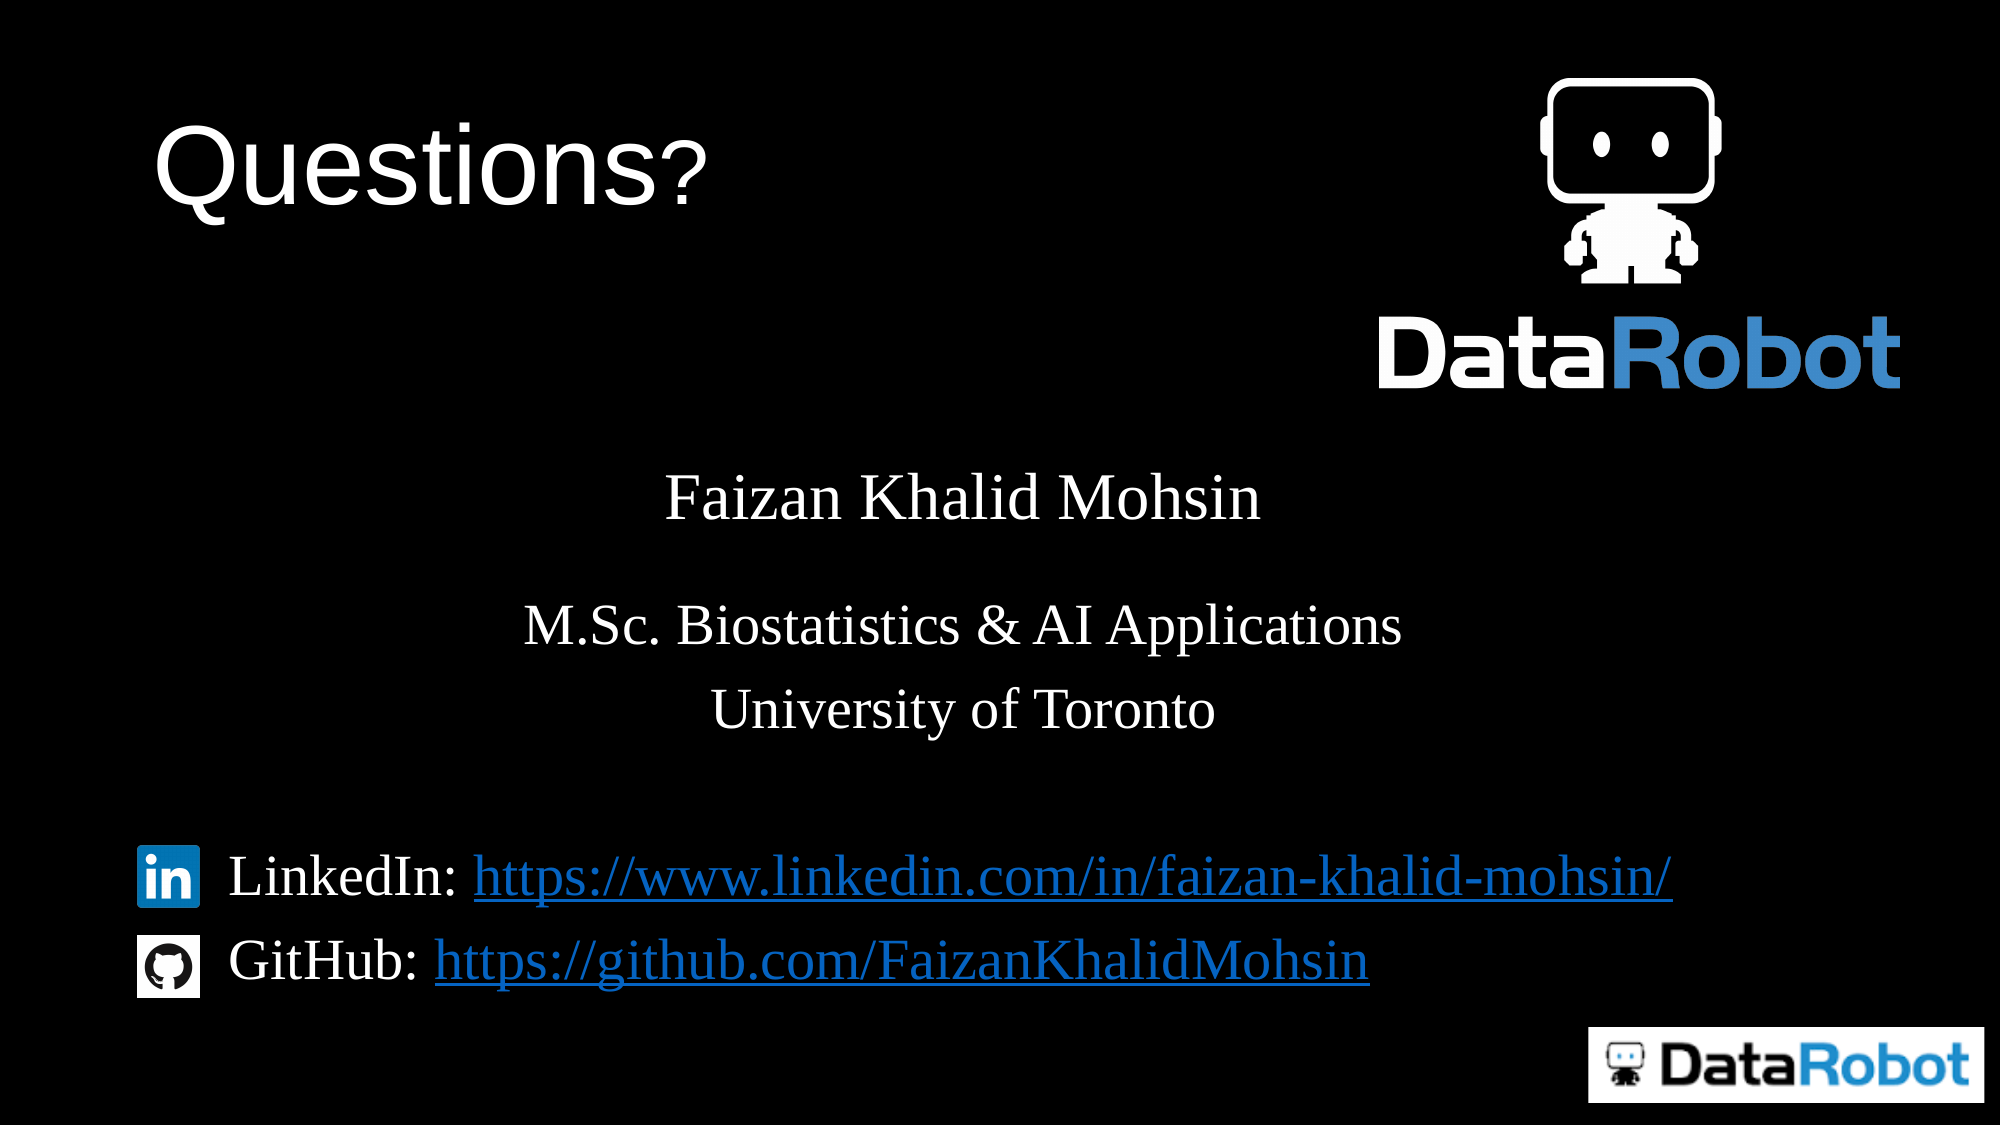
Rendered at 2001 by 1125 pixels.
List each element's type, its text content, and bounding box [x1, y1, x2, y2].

picture [137, 935, 200, 998]
picture [1379, 78, 1900, 389]
picture [1588, 1027, 1985, 1103]
title Questions? [137, 59, 1863, 278]
text_box Faizan Khalid Mohsin M.Sc. Biostatistics & AI Applications University of Toronto LinkedIn: https://www.linkedin.com/in/faizan-khalid-mohsin/ GitHub: https://github.com/FaizanKhalidMohsin [213, 454, 1714, 1079]
picture [137, 845, 200, 908]
